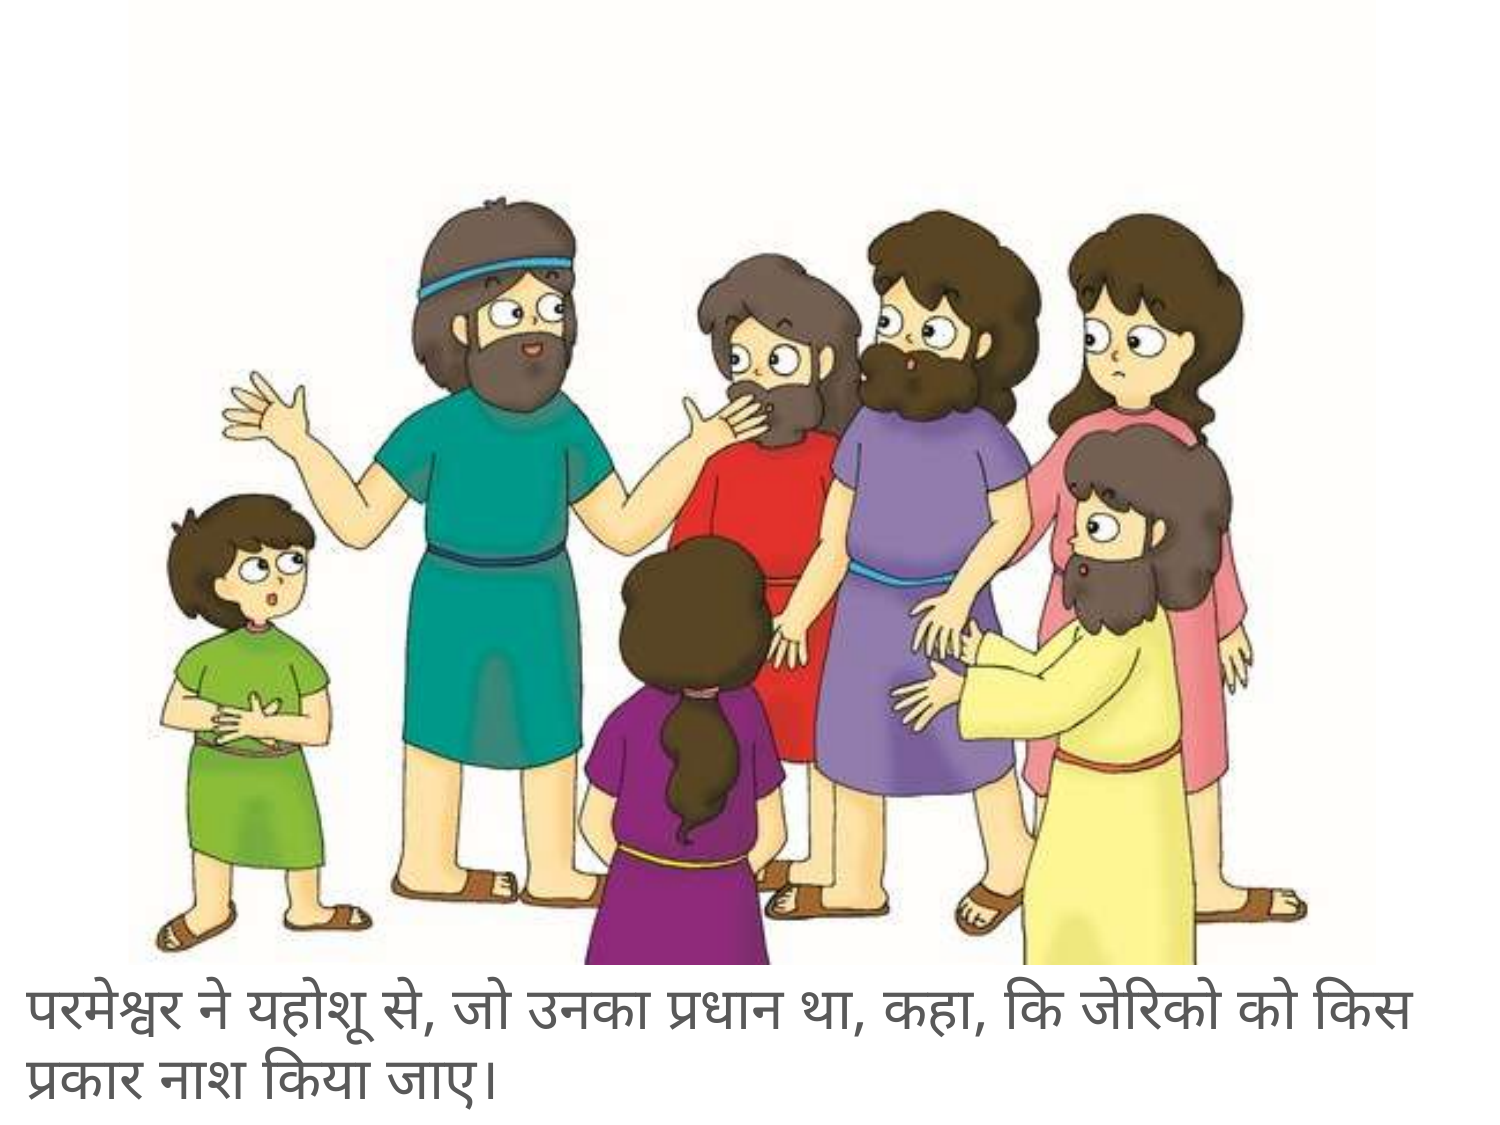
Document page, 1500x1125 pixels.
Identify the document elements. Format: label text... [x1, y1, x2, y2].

picture [128, 0, 1377, 965]
text_box परमेश्वर ने यहोशू से, जो उनका प्रधान था, कहा, कि जेरिको को किस प्रकार नाश किया जाए। [11, 964, 1483, 1119]
